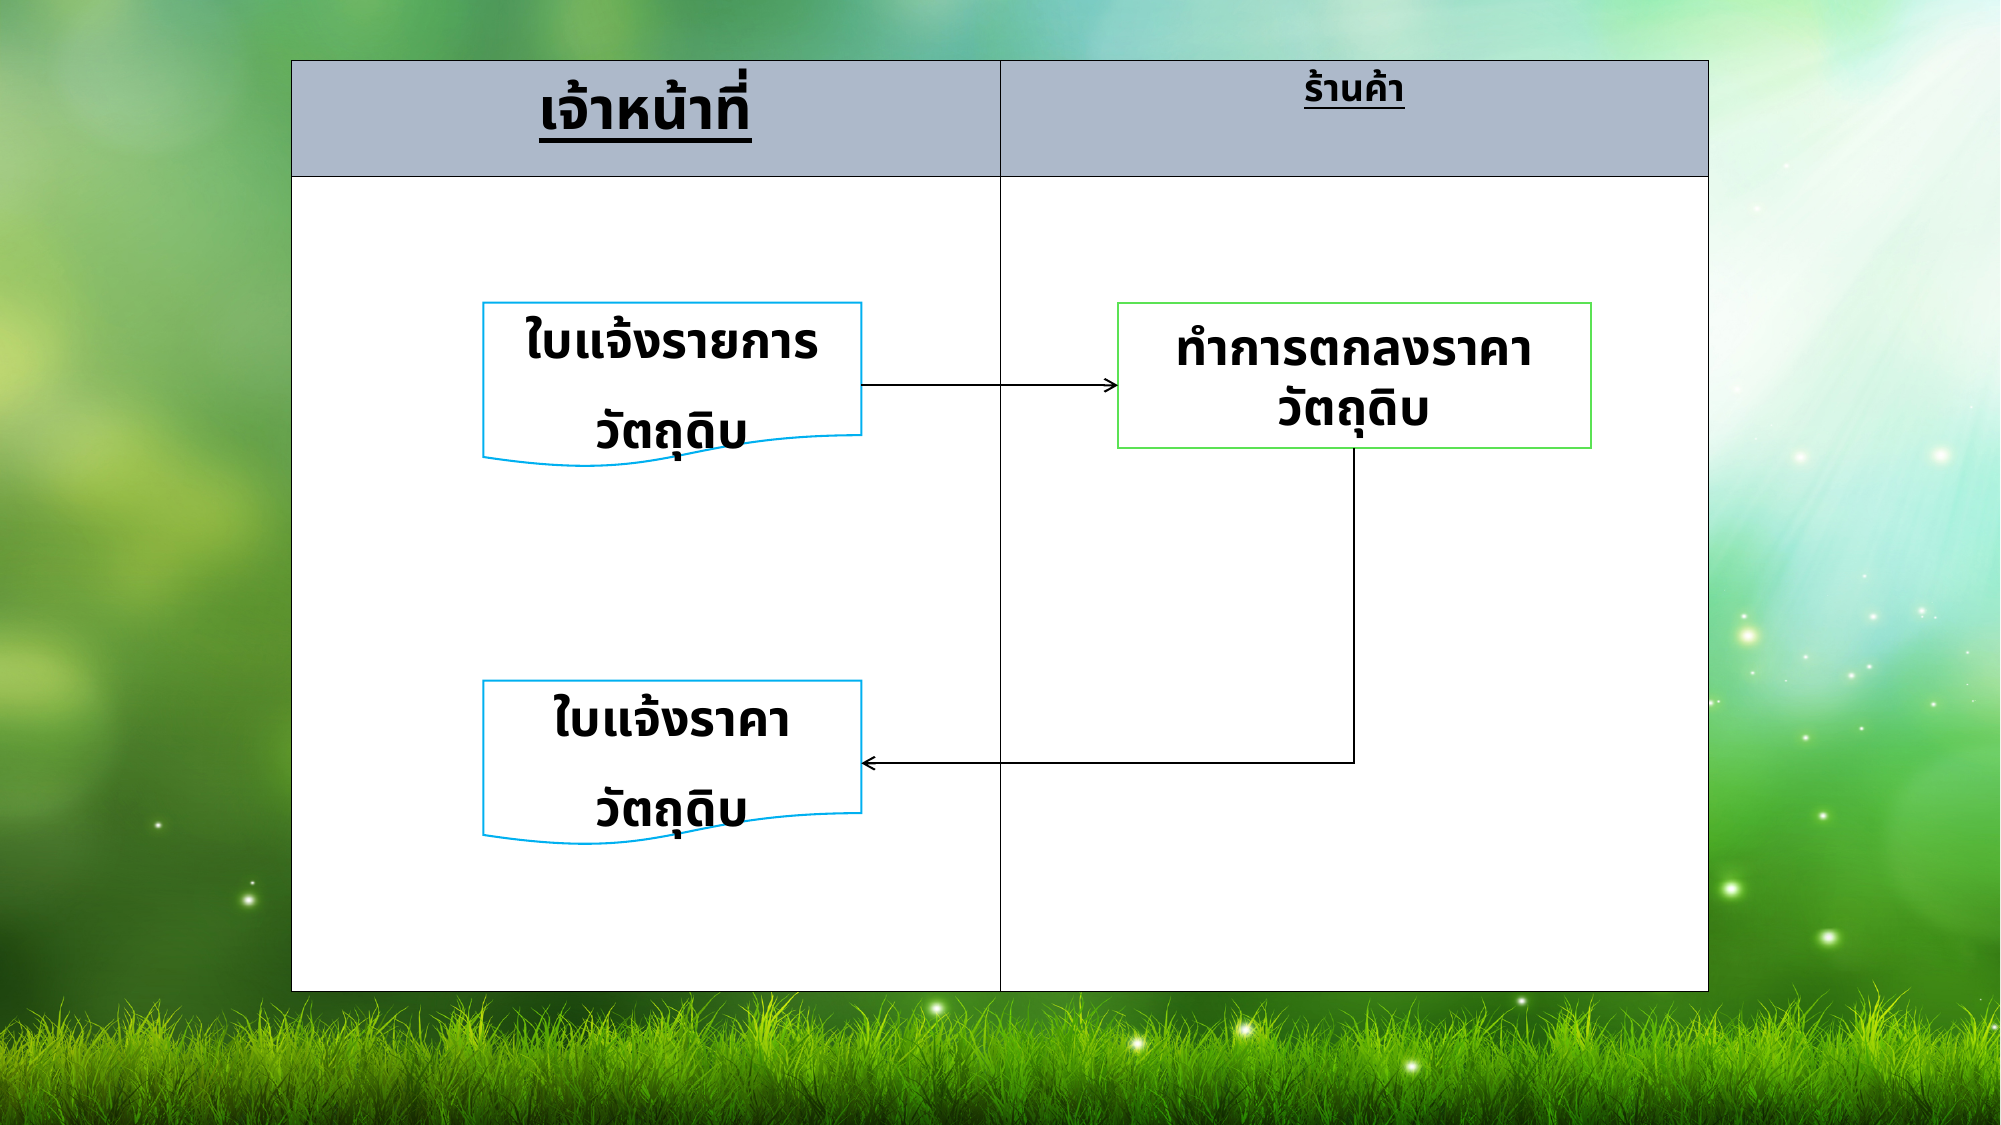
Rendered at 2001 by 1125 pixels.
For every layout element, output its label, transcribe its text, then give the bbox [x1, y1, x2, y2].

text_box ทำการตกลงราคาวัตถุดิบ [1117, 302, 1592, 449]
text_box ใบแจ้งรายการวัตถุดิบ [482, 301, 863, 467]
table_cell [292, 177, 1000, 991]
text_box ใบแจ้งราคาวัตถุดิบ [482, 679, 863, 845]
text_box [950, 359, 1266, 853]
table_header เจ้าหน้าที่ [292, 61, 1000, 176]
picture [0, 0, 2001, 1125]
table_cell [1001, 177, 1708, 991]
table_header ร้านค้า [1001, 61, 1708, 176]
